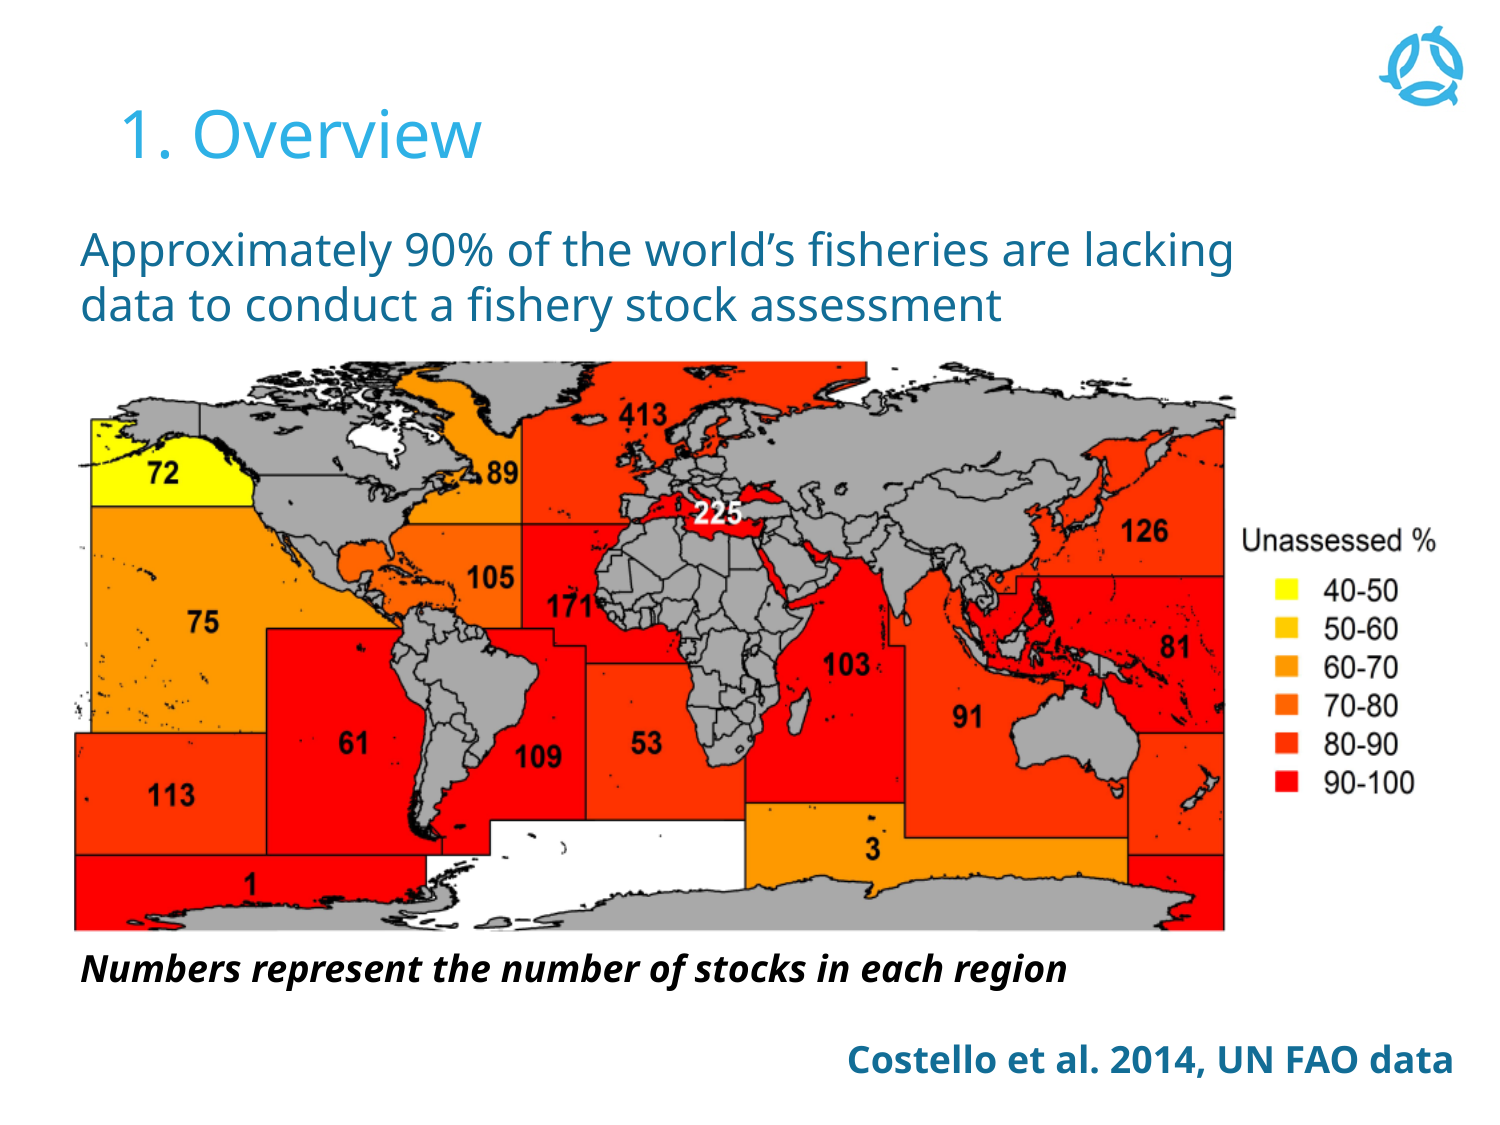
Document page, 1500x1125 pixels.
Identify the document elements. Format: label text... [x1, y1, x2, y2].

text_box Numbers represent the number of stocks in each region [65, 945, 1106, 998]
picture [1376, 22, 1471, 112]
text_box Costello et al. 2014, UN FAO data [813, 1028, 1471, 1089]
picture [65, 353, 1447, 945]
text_box Approximately 90% of the world’s fisheries are lacking data to conduct a fishery stock assessment [65, 213, 1280, 339]
title 1. Overview [103, 45, 1397, 229]
